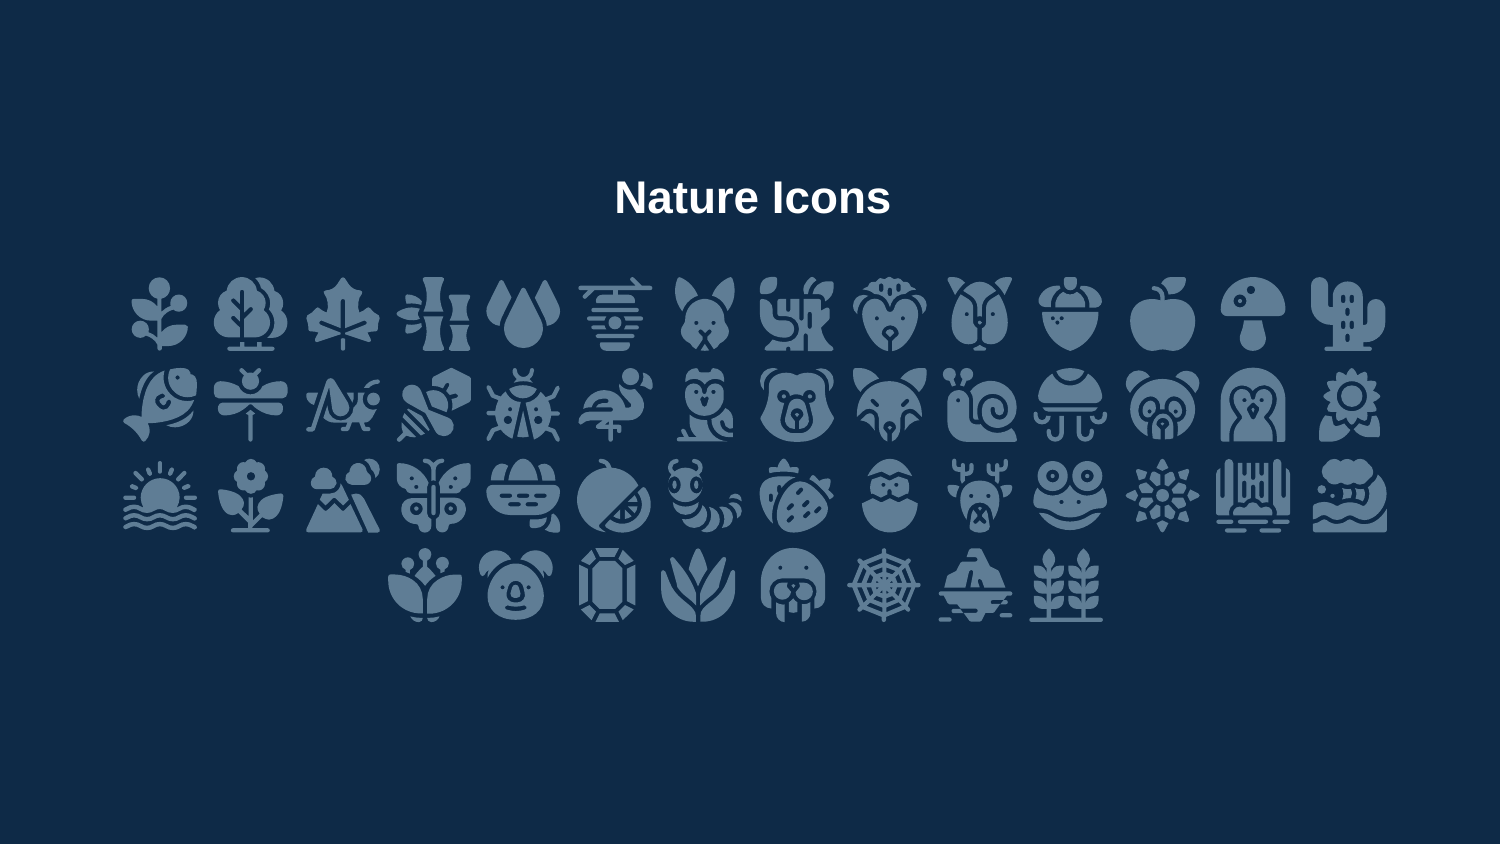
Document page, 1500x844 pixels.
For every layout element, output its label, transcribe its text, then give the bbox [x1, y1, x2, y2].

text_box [305, 377, 381, 432]
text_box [947, 458, 1013, 533]
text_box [1220, 367, 1286, 443]
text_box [482, 279, 564, 349]
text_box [305, 458, 381, 533]
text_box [396, 367, 471, 442]
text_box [852, 276, 927, 352]
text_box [946, 276, 1013, 351]
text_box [1037, 276, 1104, 352]
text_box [478, 550, 554, 621]
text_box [1318, 367, 1381, 442]
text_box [1312, 458, 1388, 533]
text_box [213, 276, 288, 351]
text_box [1215, 458, 1291, 533]
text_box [942, 367, 1018, 443]
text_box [1129, 276, 1196, 352]
title Nature Icons [175, 153, 1332, 233]
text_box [1033, 367, 1108, 442]
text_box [676, 367, 734, 442]
text_box [1311, 277, 1386, 351]
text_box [122, 460, 198, 531]
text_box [852, 367, 927, 442]
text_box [759, 367, 835, 443]
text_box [674, 276, 736, 352]
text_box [396, 458, 471, 533]
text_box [1033, 460, 1108, 531]
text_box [938, 548, 1013, 622]
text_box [578, 547, 636, 623]
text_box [485, 367, 561, 442]
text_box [861, 458, 919, 533]
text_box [578, 276, 653, 352]
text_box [387, 547, 463, 623]
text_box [760, 547, 826, 623]
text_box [122, 367, 198, 442]
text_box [660, 548, 736, 622]
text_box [1124, 458, 1201, 533]
text_box [1029, 548, 1103, 622]
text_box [1125, 370, 1200, 440]
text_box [759, 458, 835, 533]
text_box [667, 458, 743, 533]
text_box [305, 277, 381, 351]
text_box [486, 458, 561, 533]
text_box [1220, 276, 1286, 351]
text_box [576, 458, 654, 533]
text_box [847, 548, 921, 623]
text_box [395, 276, 472, 351]
text_box [131, 277, 188, 351]
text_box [217, 458, 284, 533]
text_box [213, 367, 288, 442]
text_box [759, 276, 835, 352]
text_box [577, 367, 653, 442]
